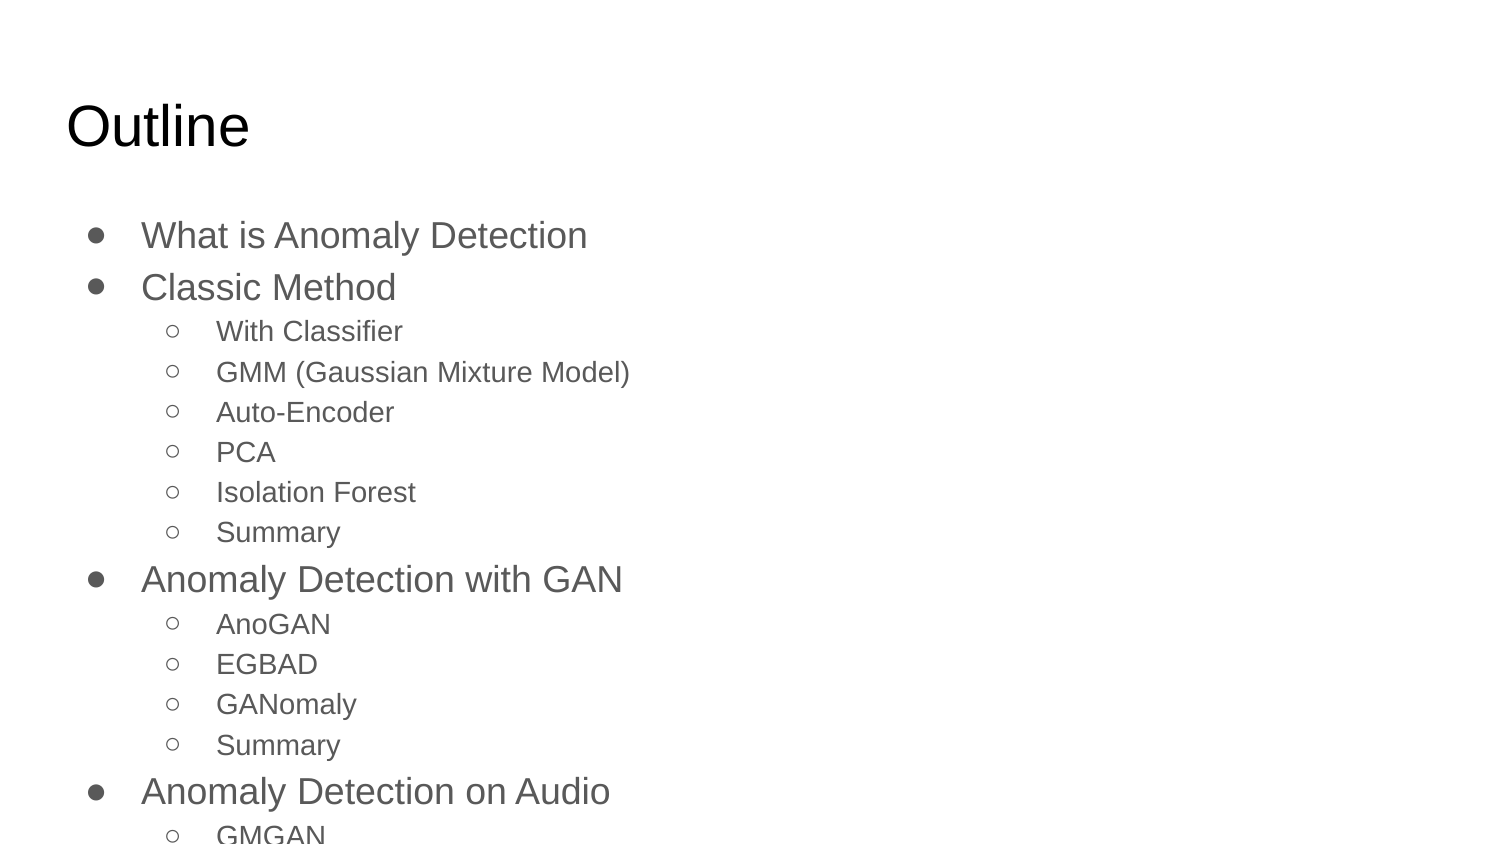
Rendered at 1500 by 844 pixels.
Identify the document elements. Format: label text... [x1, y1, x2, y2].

list What is Anomaly Detection Classic Method With Classifier GMM (Gaussian Mixture Model) Auto-Encoder PCA Isolation Forest Summary Anomaly Detection with GAN AnoGAN EGBAD GANomaly Summary Anomaly Detection on Audio GMGAN [51, 189, 1449, 750]
title Outline [51, 72, 1449, 167]
